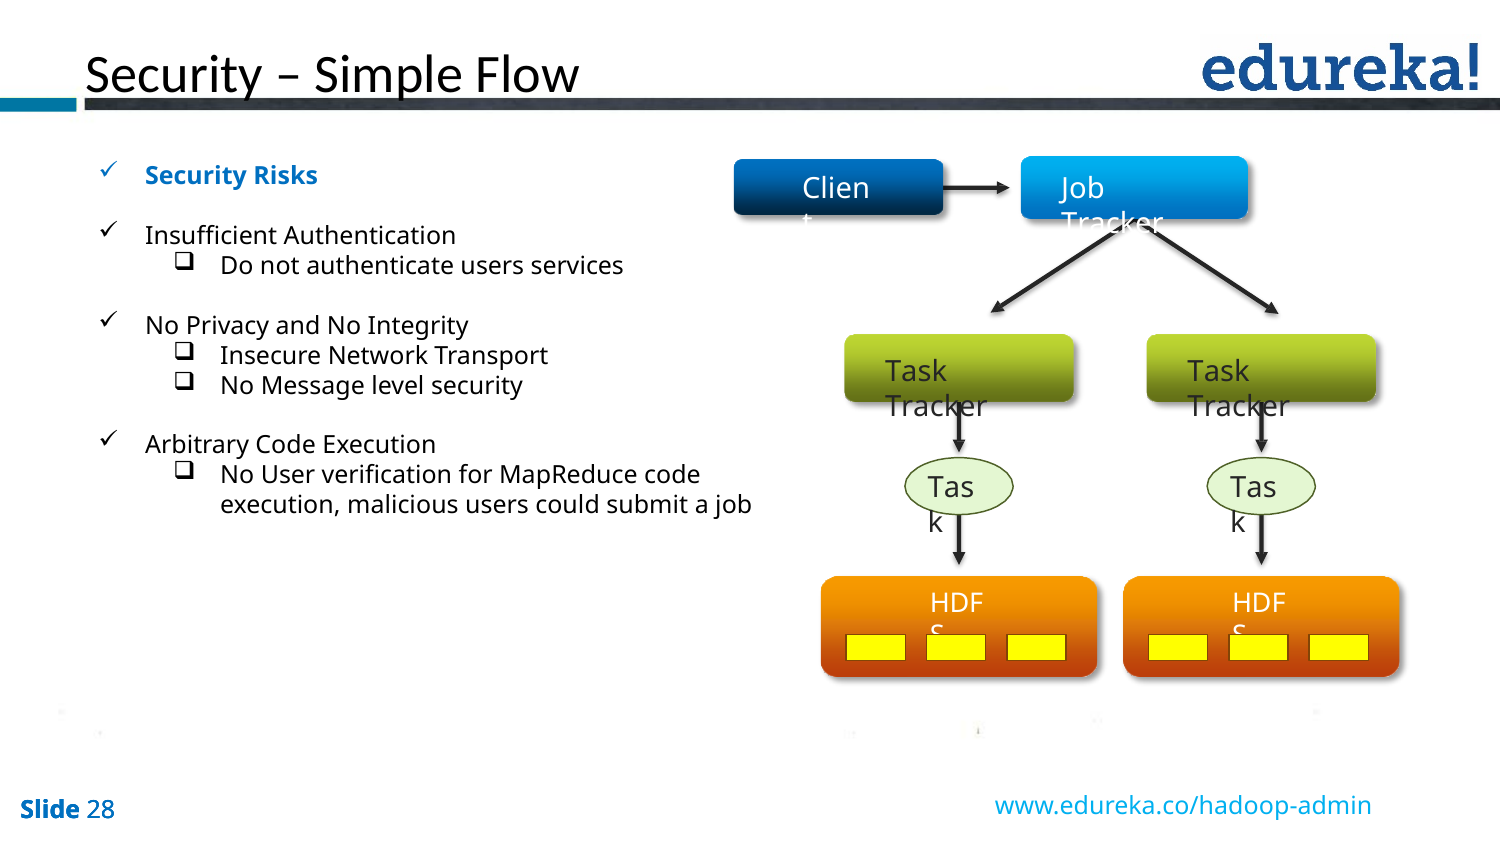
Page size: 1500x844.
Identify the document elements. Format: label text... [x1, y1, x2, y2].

text_box Security Risks Insufficient Authentication Do not authenticate users services No Privacy and No Integrity Insecure Network Transport No Message level security Arbitrary Code Execution No User verification for MapReduce code execution, malicious users could submit a job [83, 152, 727, 624]
picture [0, 0, 1500, 844]
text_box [729, 151, 1413, 691]
text_box Security – Simple Flow [71, 31, 1115, 111]
